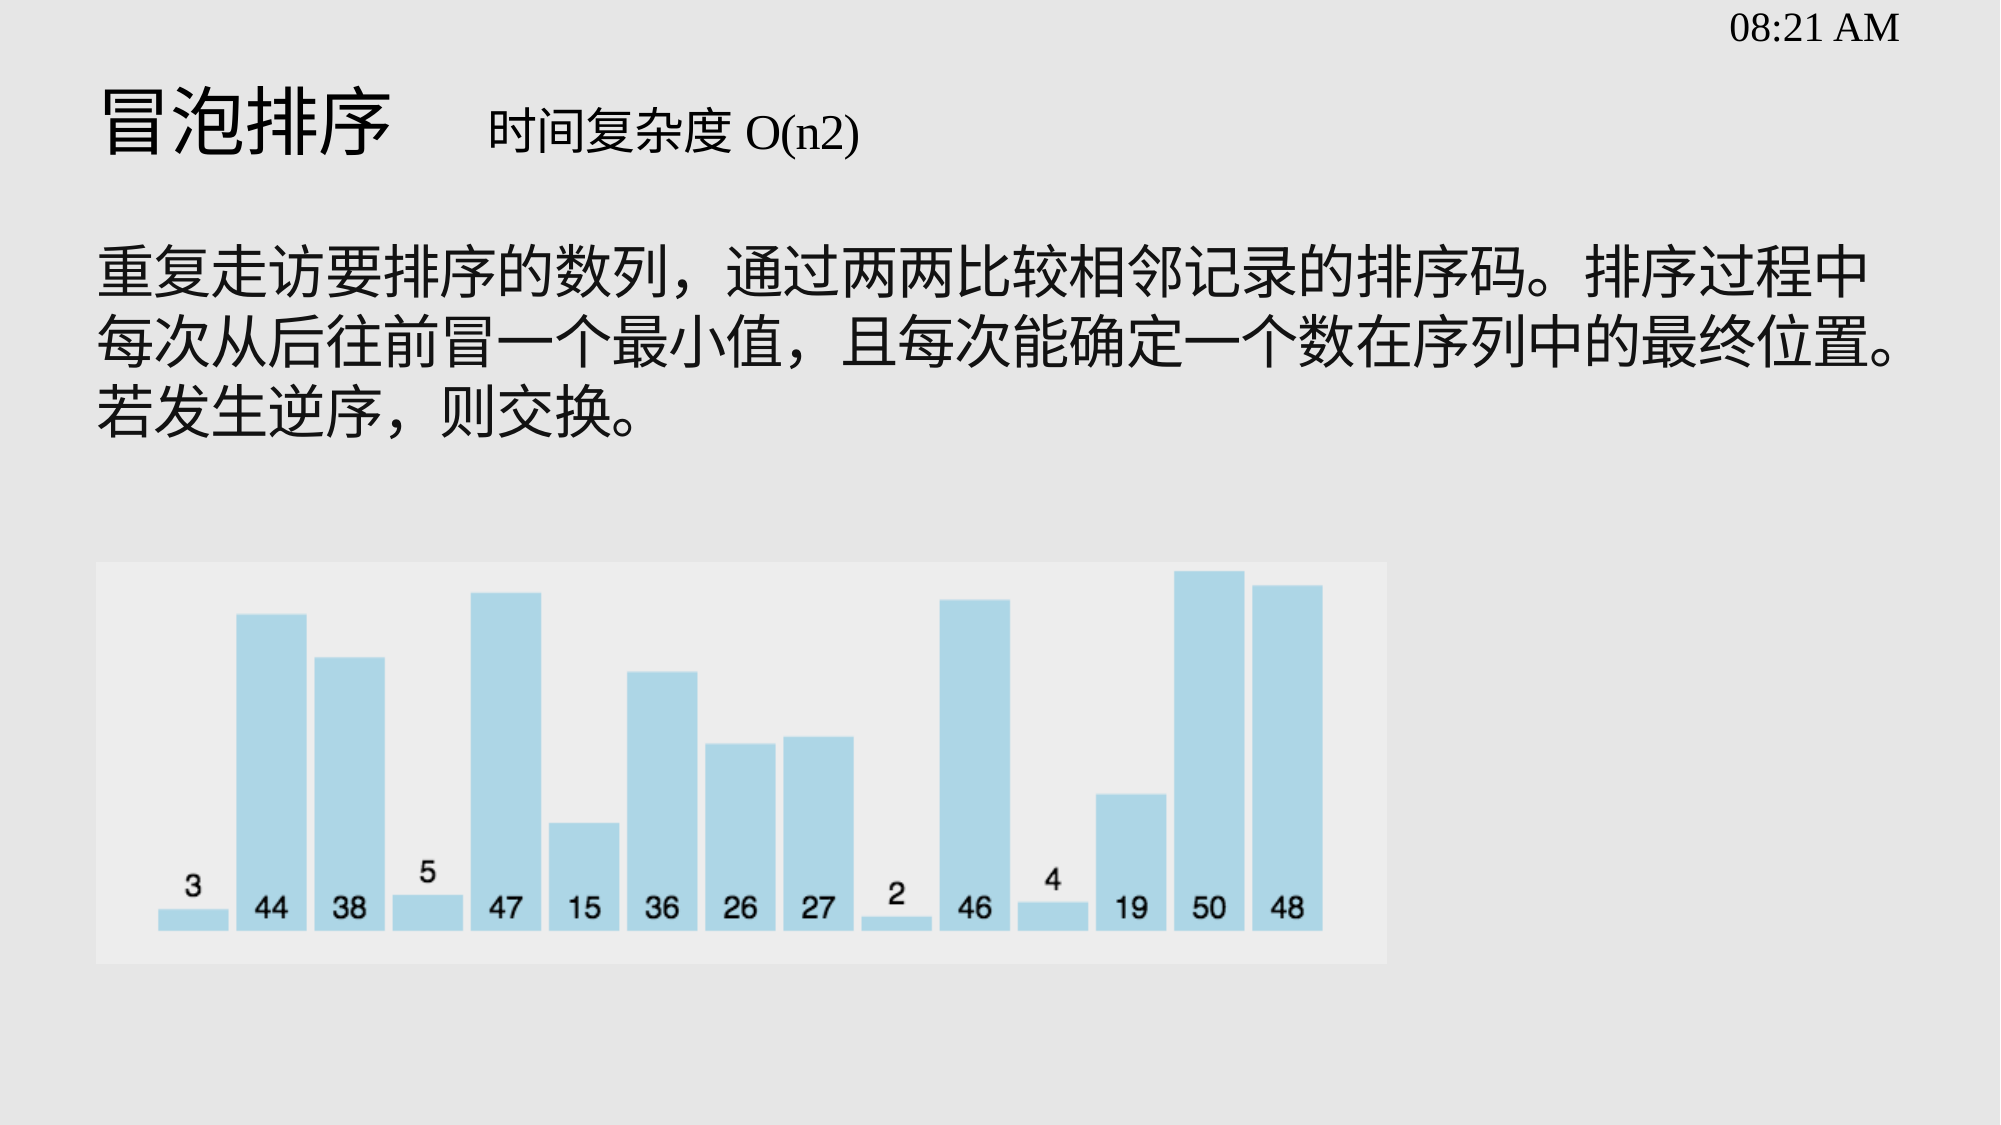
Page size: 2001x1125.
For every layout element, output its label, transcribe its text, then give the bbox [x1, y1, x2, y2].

title 冒泡排序 时间复杂度O(n2) 重复走访要排序的数列，通过两两比较相邻记录的排序码。排序过程中每次从后往前冒一个最小值，且每次能确定一个数在序列中的最终位置。若发生逆序，则交换。 [96, 75, 1904, 631]
picture [95, 562, 1387, 965]
